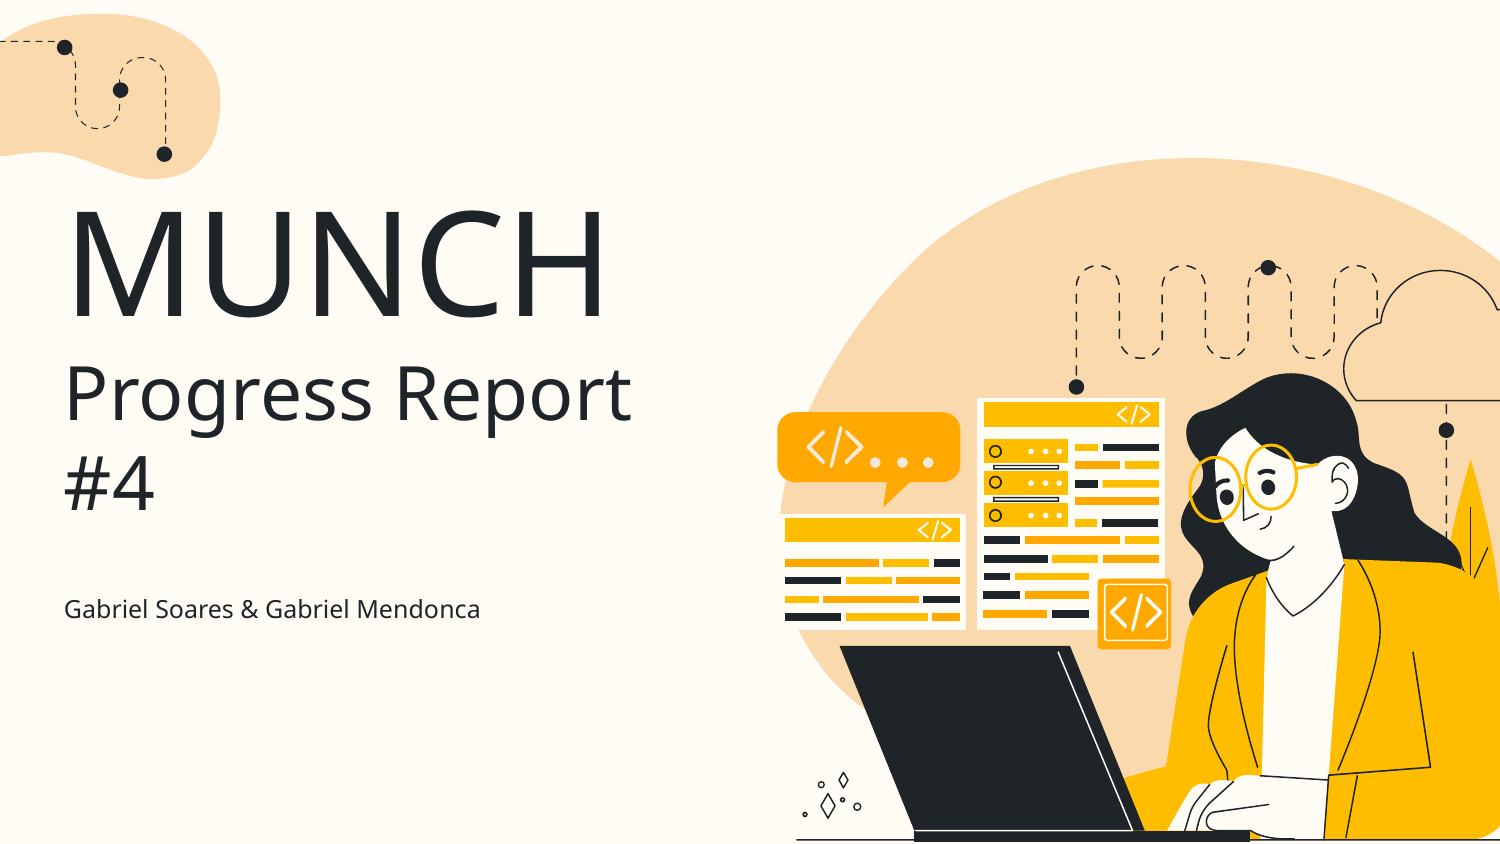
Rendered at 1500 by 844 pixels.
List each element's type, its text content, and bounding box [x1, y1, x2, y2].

title MUNCH Progress Report #4 [48, 241, 713, 541]
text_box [749, 157, 1500, 843]
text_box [0, 0, 221, 182]
text_box Gabriel Soares & Gabriel Mendonca [48, 578, 593, 703]
